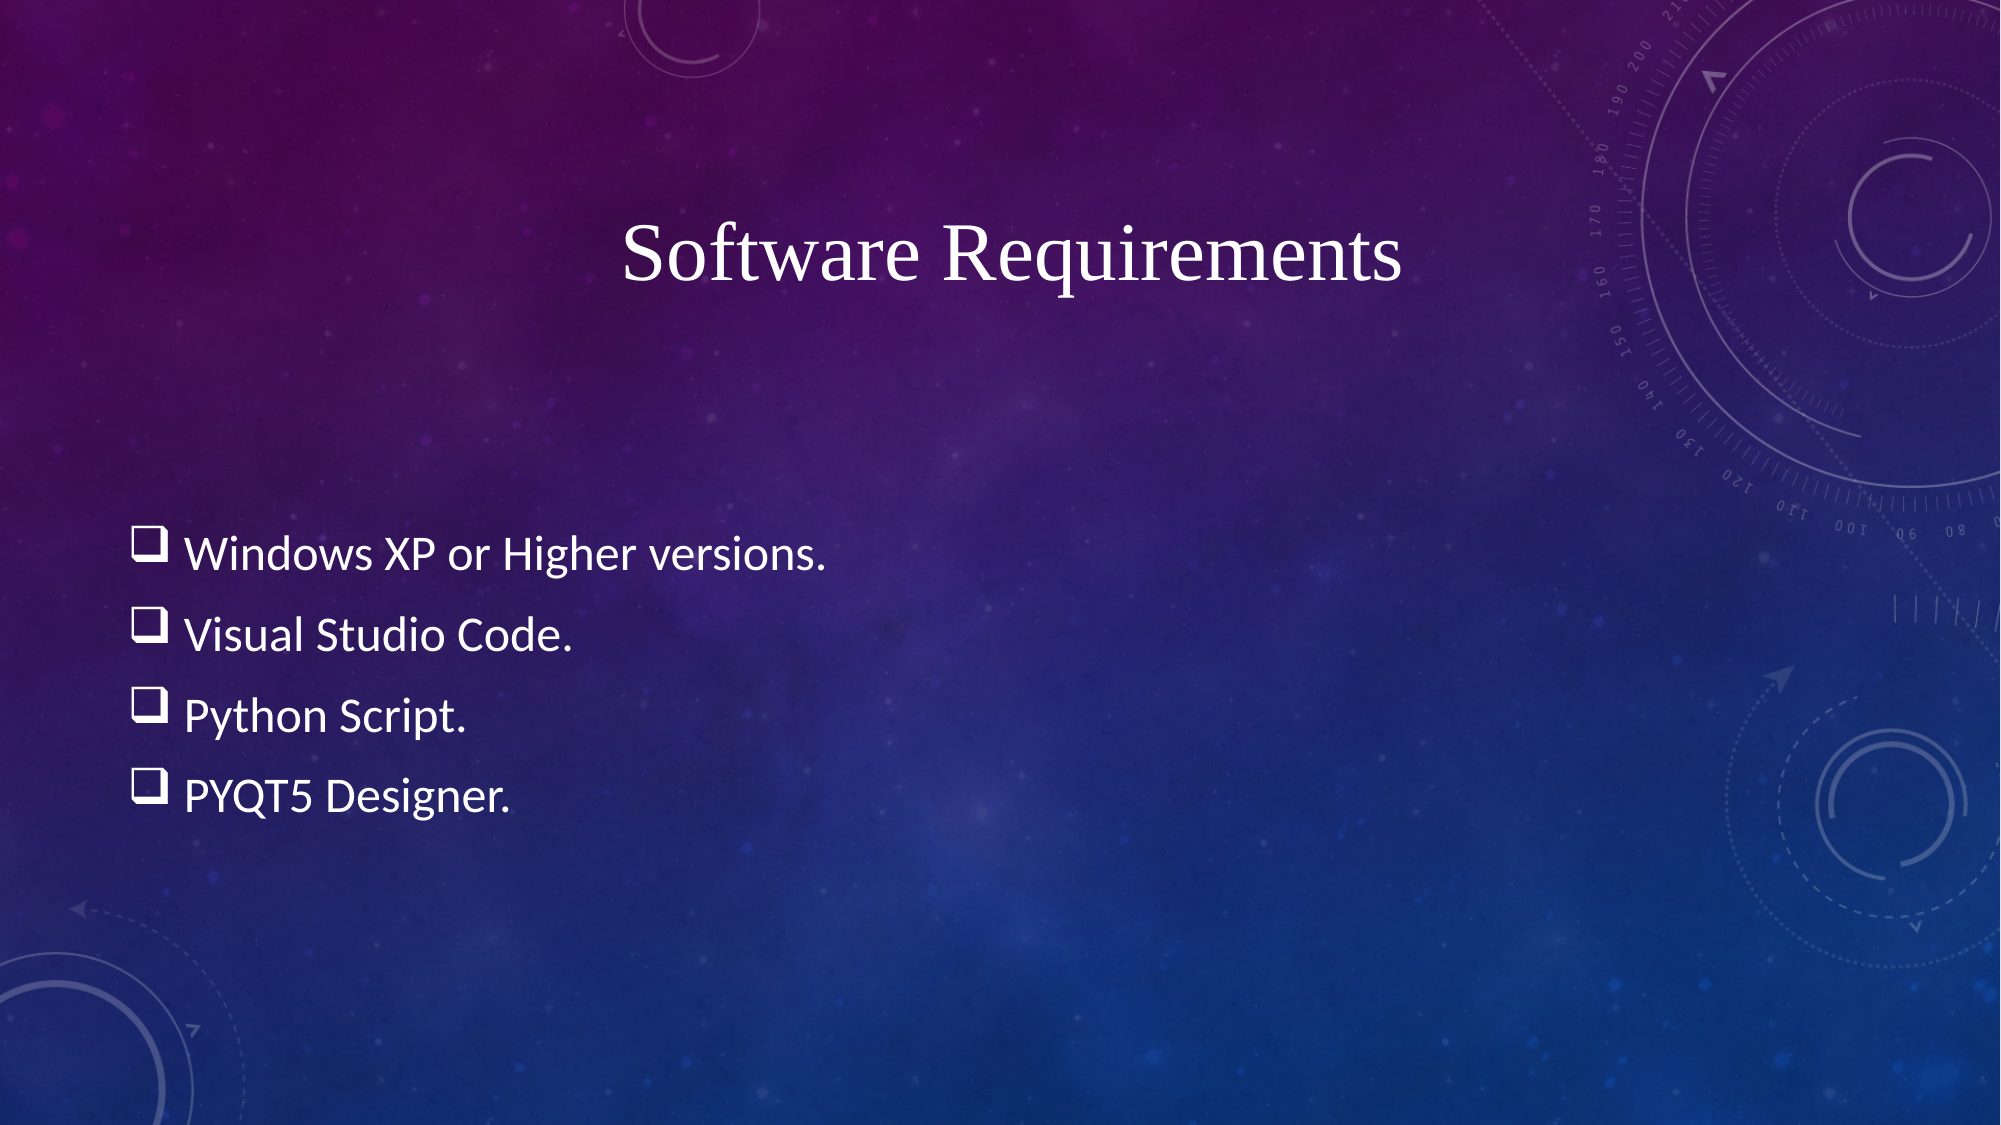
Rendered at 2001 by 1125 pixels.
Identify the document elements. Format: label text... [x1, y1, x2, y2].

title Software Requirements [605, 101, 1738, 393]
picture [0, 0, 2001, 1125]
list Windows XP or Higher versions. Visual Studio Code. Python Script. PYQT5 Designer. [112, 393, 1775, 950]
